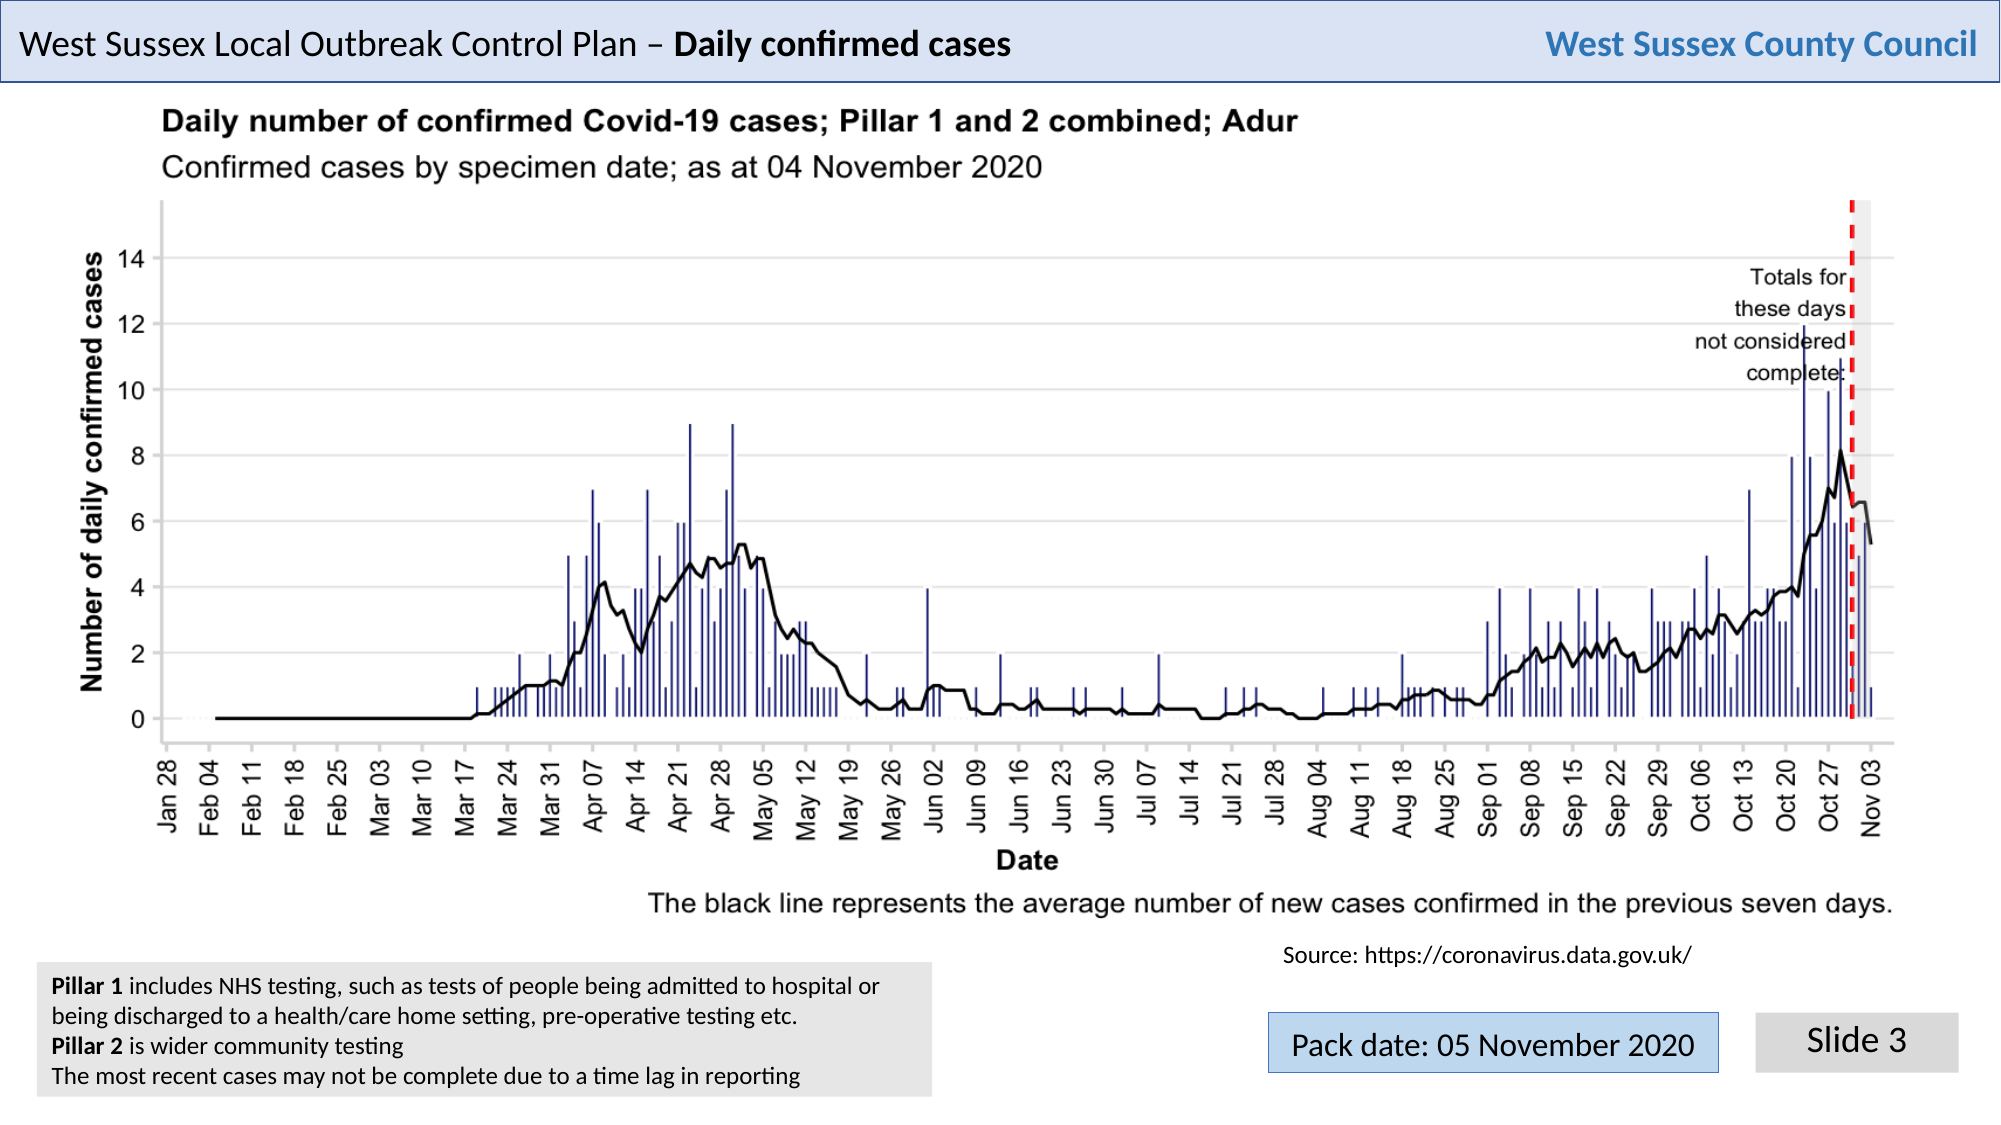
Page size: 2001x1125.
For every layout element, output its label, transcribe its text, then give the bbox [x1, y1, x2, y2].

list Slide 3 [1755, 1012, 1959, 1073]
picture [63, 91, 1912, 935]
list Source: https://coronavirus.data.gov.uk/ [1268, 935, 1912, 995]
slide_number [1268, 1012, 1719, 1073]
